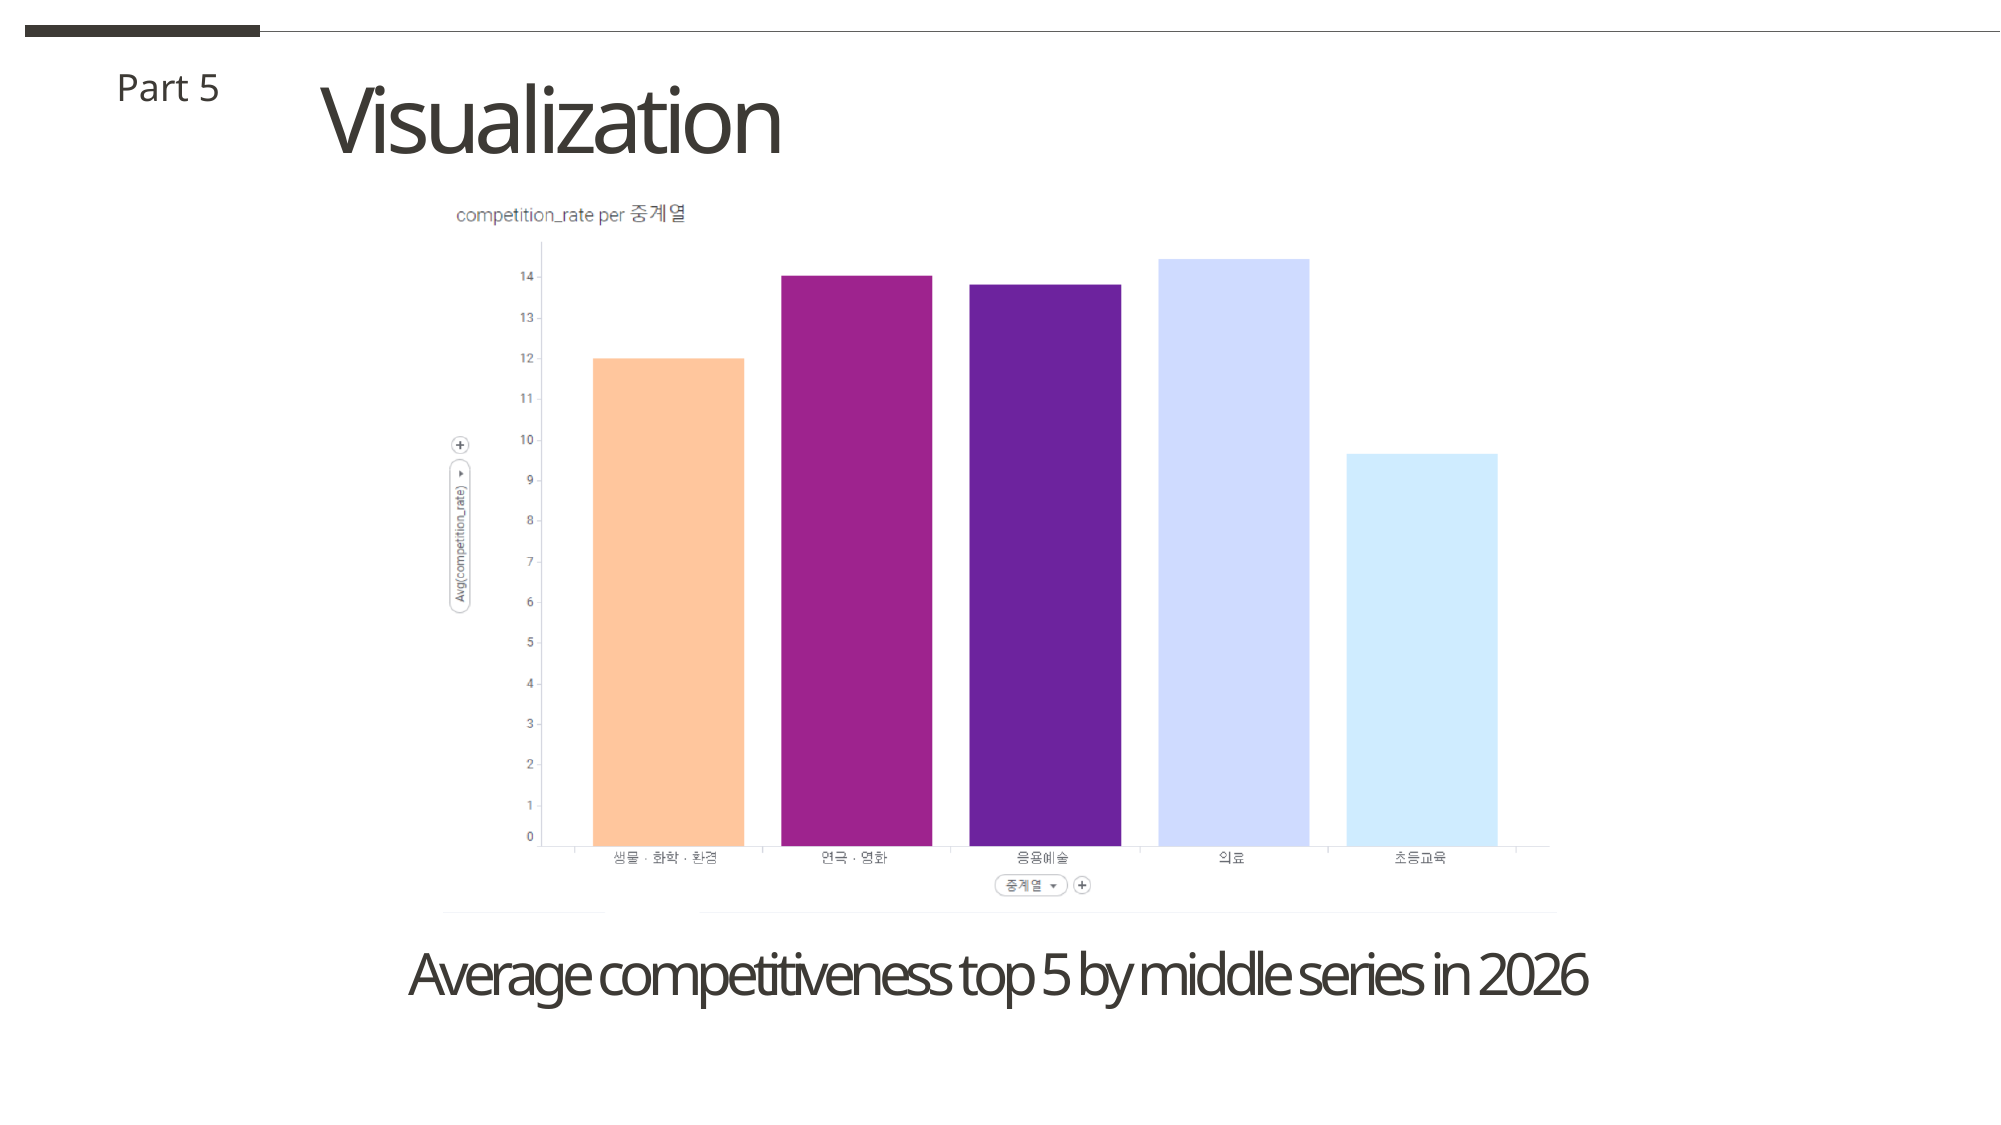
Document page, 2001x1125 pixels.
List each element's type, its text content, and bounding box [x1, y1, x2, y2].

text_box Part 5 [101, 56, 236, 117]
text_box Average competitiveness top 5 by middle series in 2026 [394, 929, 1606, 1015]
picture [443, 197, 1557, 913]
text_box Visualization [305, 54, 803, 179]
